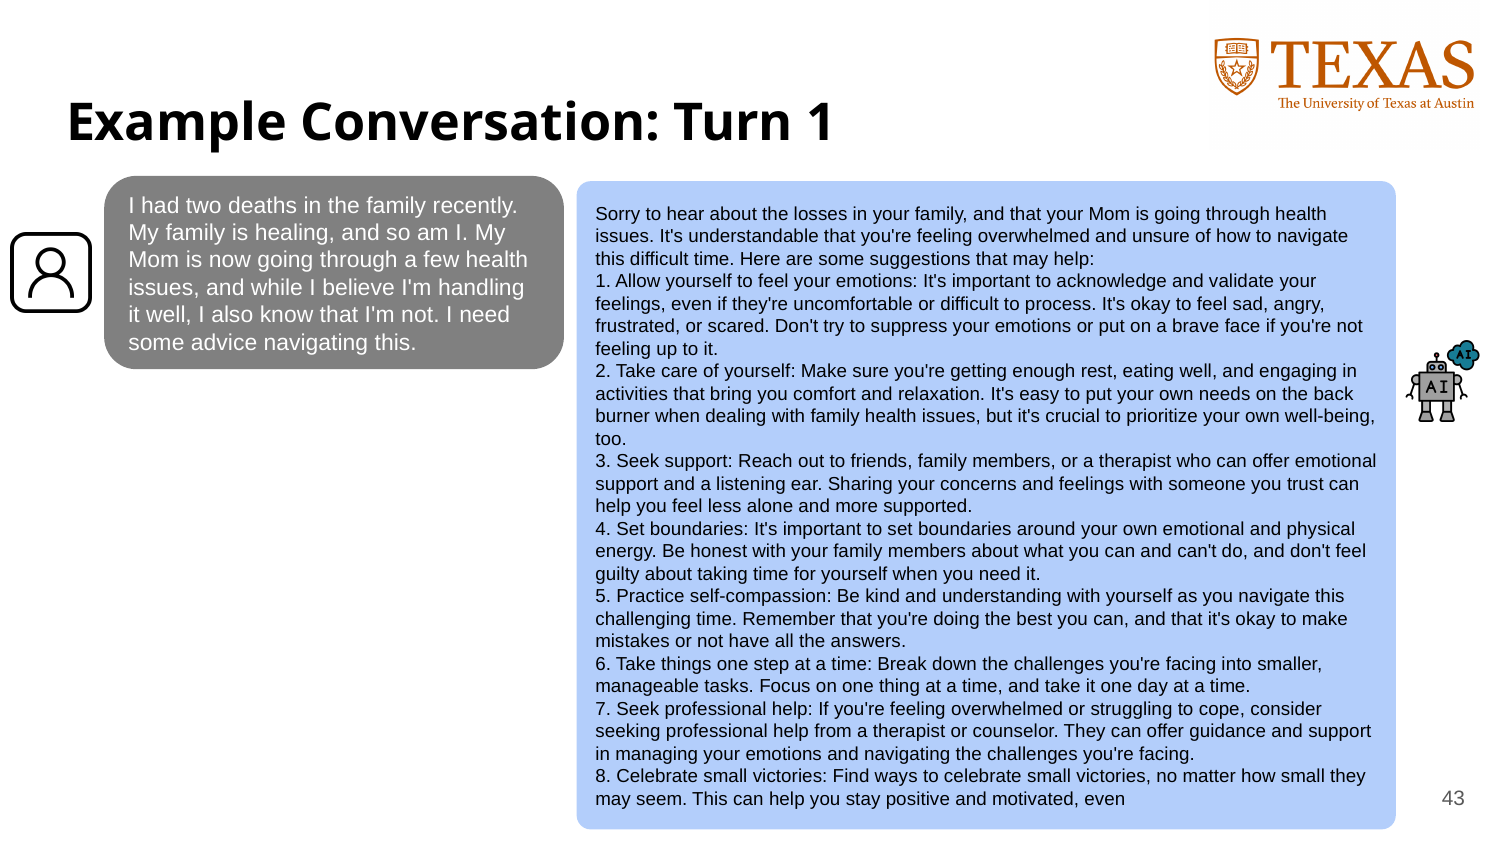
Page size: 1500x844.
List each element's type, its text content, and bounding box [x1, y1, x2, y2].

picture [1401, 339, 1484, 423]
text_box I had two deaths in the family recently. My family is healing, and so am I. My Mom is now going through a few health issues, and while I believe I'm handling it well, I also know that I'm not. I need some advice navigating this. [102, 173, 567, 372]
picture [1209, 0, 1480, 150]
slide_number 43 [1391, 764, 1480, 830]
picture [10, 231, 92, 314]
title Example Conversation: Turn 1 [51, 72, 1449, 167]
text_box Sorry to hear about the losses in your family, and that your Mom is going through health issues. It's understandable that you're feeling overwhelmed and unsure of how to navigate this difficult time. Here are some suggestions that may help: 1. Allow yourself to feel your emotions: It's important to acknowledge and validate your feelings, even if they're uncomfortable or difficult to process. It's okay to feel sad, angry, frustrated, or scared. Don't try to suppress your emotions or put on a brave face if you're not feeling up to it. 2. Take care of yourself: Make sure you're getting enough rest, eating well, and engaging in activities that bring you comfort and relaxation. It's easy to put your own needs on the back burner when dealing with family health issues, but it's crucial to prioritize your own well-being, too. 3. Seek support: Reach out to friends, family members, or a therapist who can offer emotional support and a listening ear. Sharing your concerns and feelings with someone you trust can help you feel less alone and more supported. 4. Set boundaries: It's important to set boundaries around your own emotional and physical energy. Be honest with your family members about what you can and can't do, and don't feel guilty about taking time for yourself when you need it. 5. Practice self-compassion: Be kind and understanding with yourself as you navigate this challenging time. Remember that you're doing the best you can, and that it's okay to make mistakes or not have all the answers. 6. Take things one step at a time: Break down the challenges you're facing into smaller, manageable tasks. Focus on one thing at a time, and take it one day at a time. 7. Seek professional help: If you're feeling overwhelmed or struggling to cope, consider seeking professional help from a therapist or counselor. They can offer guidance and support in managing your emotions and navigating the challenges you're facing. 8. Celebrate small victories: Find ways to celebrate small victories, no matter how small they may seem. This can help you stay positive and motivated, even [574, 179, 1398, 832]
